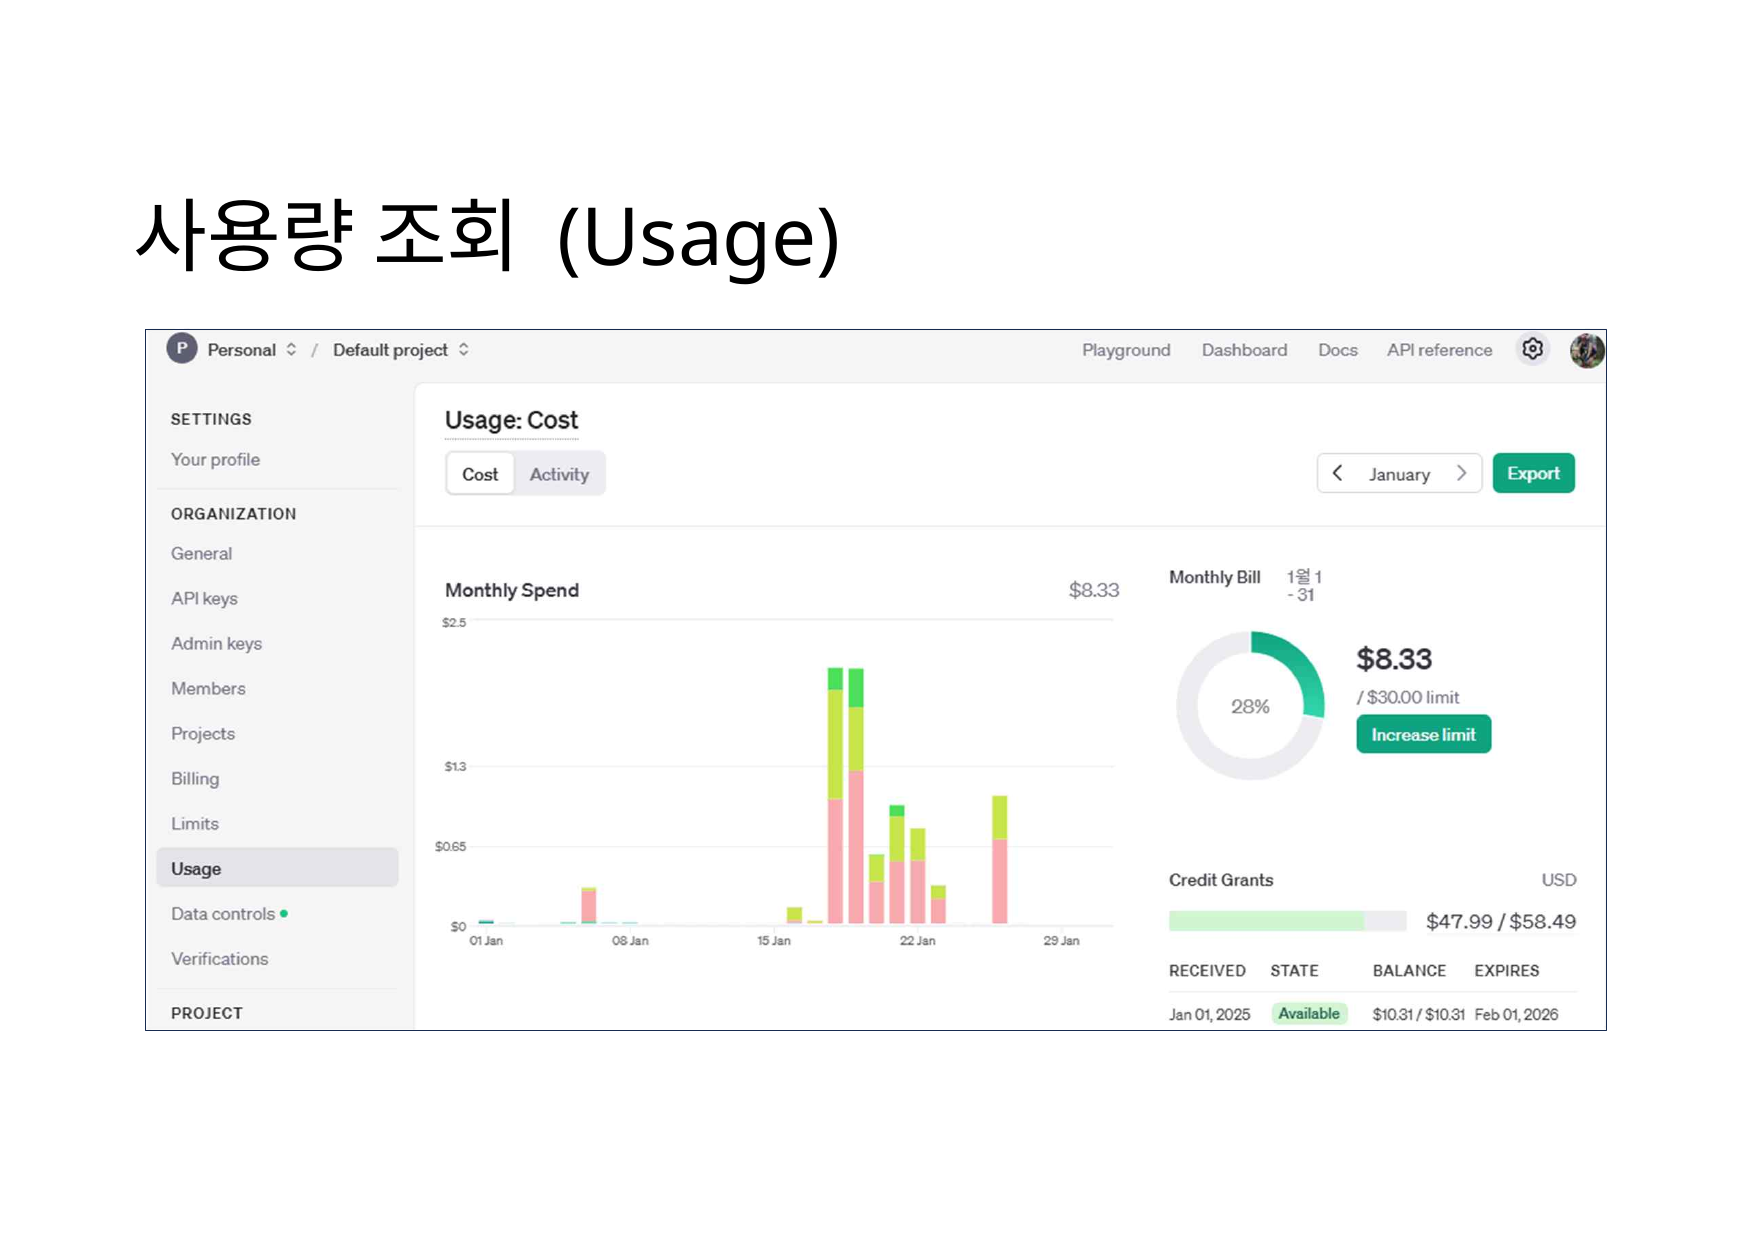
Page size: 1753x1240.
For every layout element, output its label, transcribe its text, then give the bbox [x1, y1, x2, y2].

title 사용량 조회 (Usage) [51, 173, 1666, 393]
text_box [144, 328, 1608, 1032]
